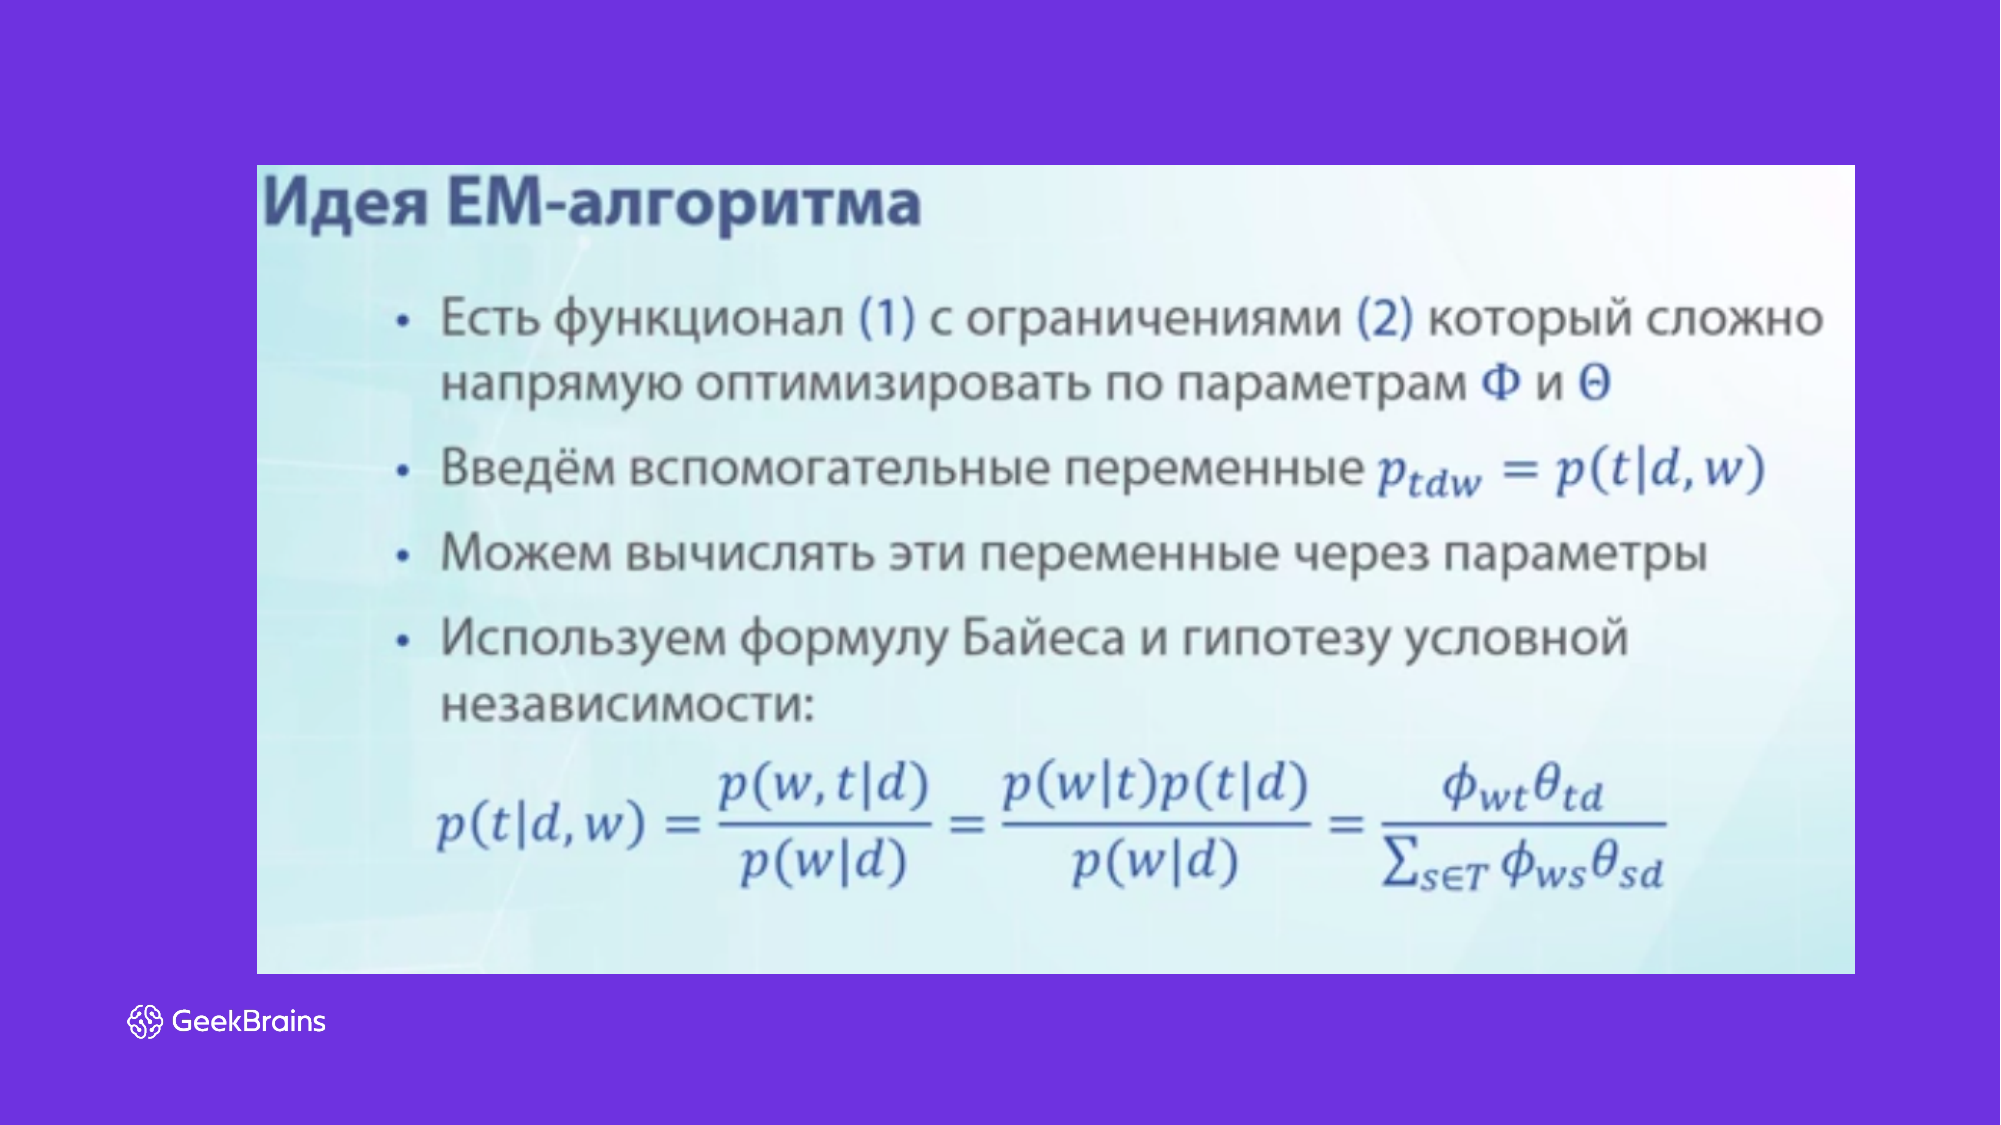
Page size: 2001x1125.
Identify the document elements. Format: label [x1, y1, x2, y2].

picture [256, 165, 1855, 974]
picture [127, 1003, 326, 1040]
